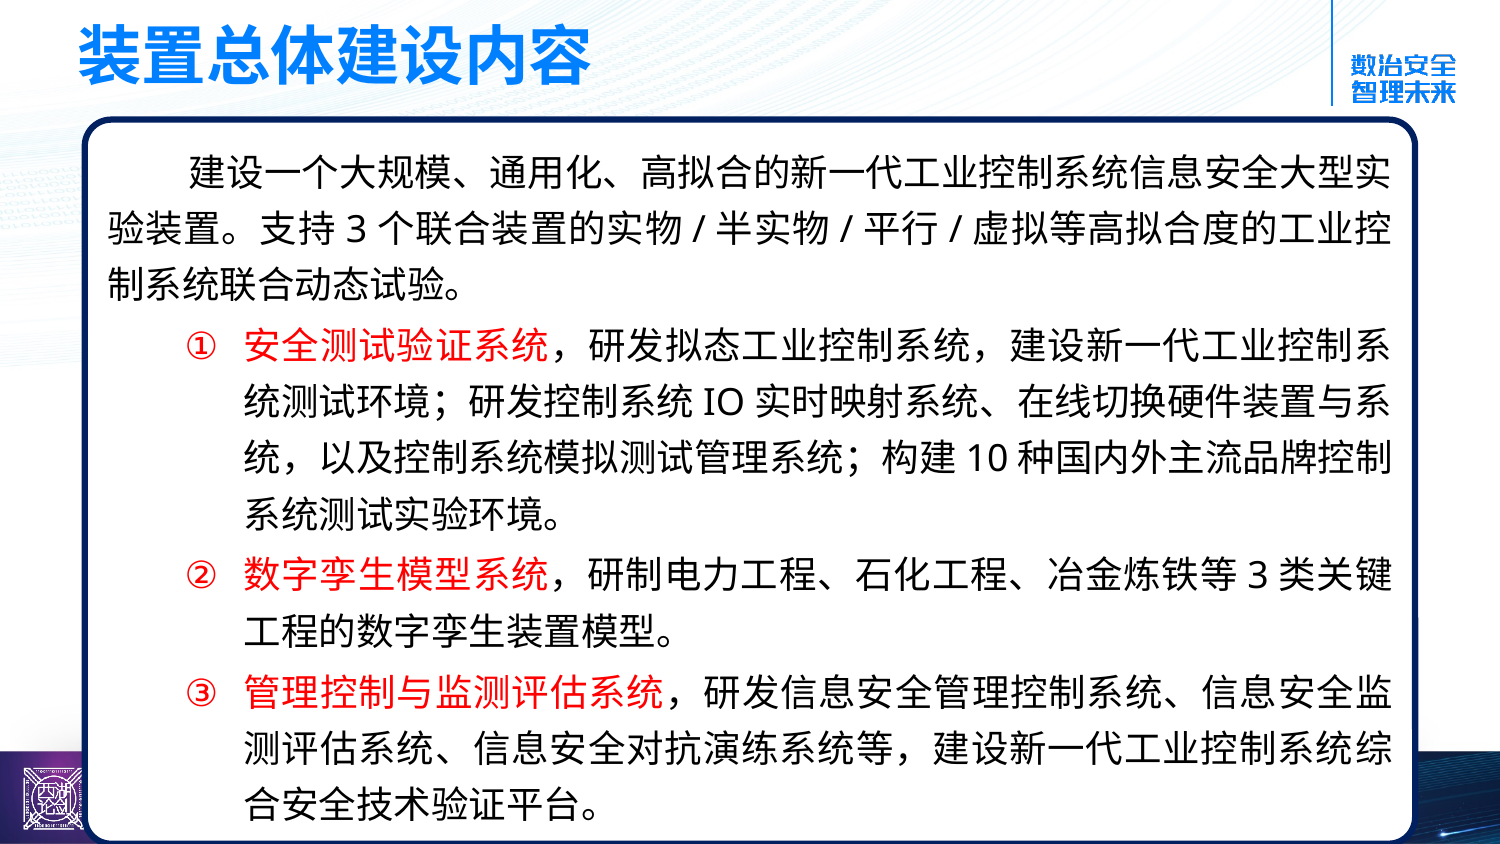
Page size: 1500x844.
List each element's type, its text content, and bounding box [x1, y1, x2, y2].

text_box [315, 716, 615, 844]
text_box 建设一个大规模、通用化、高拟合的新一代工业控制系统信息安全大型实验装置。支持3个联合装置的实物/半实物/平行/虚拟等高拟合度的工业控制系统联合动态试验。 安全测试验证系统，研发拟态工业控制系统，建设新一代工业控制系统测试环境；研发控制系统IO实时映射系统、在线切换硬件装置与系统，以及控制系统模拟测试管理系统；构建10种国内外主流品牌控制系统测试实验环境。 数字孪生模型系统，研制电力工程、石化工程、冶金炼铁等3类关键工程的数字孪生装置模型。 管理控制与监测评估系统，研发信息安全管理控制系统、信息安全监测评估系统、信息安全对抗演练系统等，建设新一代工业控制系统综合安全技术验证平台。 [84, 119, 1416, 844]
title 装置总体建设内容 [62, 16, 1122, 172]
picture [0, 0, 1500, 844]
